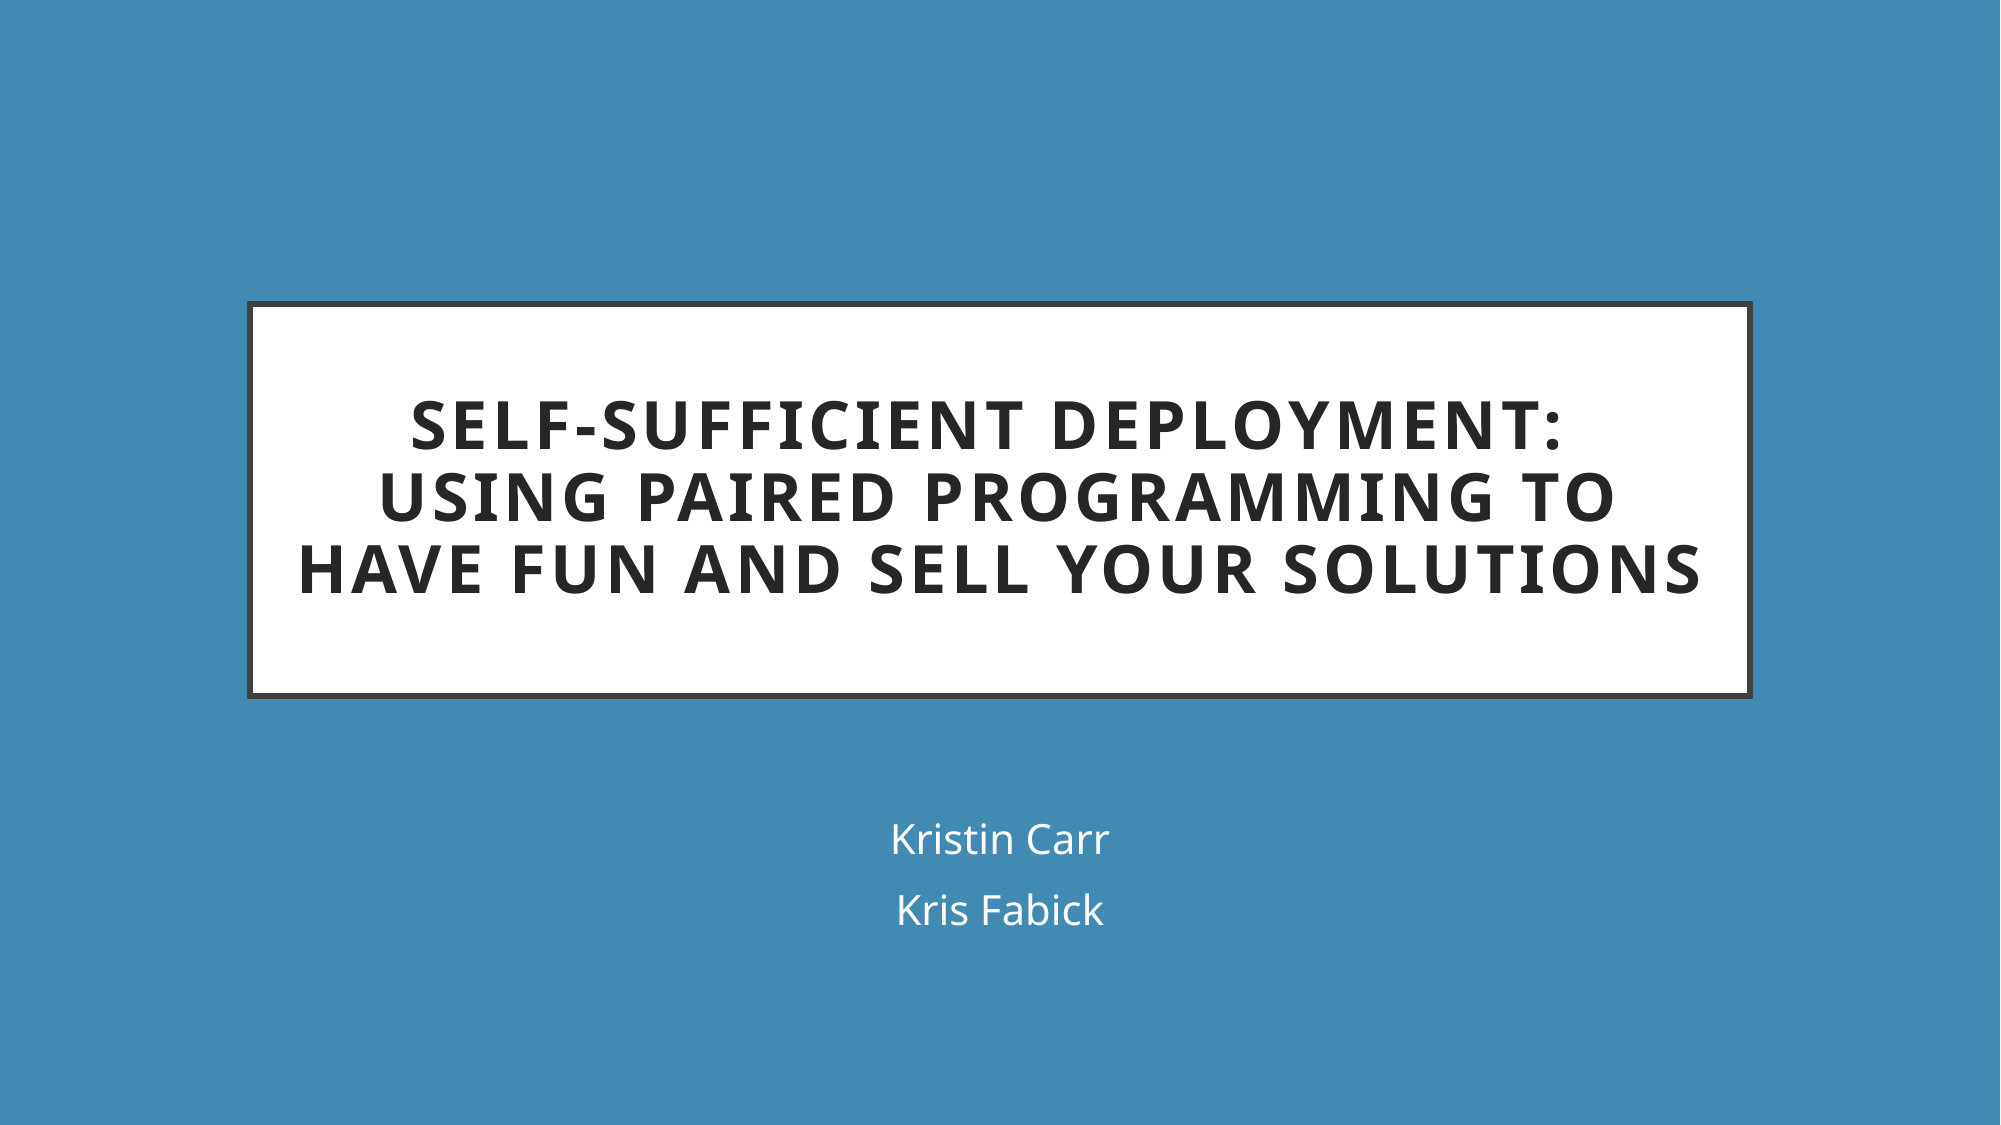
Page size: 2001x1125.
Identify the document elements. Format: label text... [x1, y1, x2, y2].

subtitle Kristin Carr Kris Fabick [249, 805, 1750, 1077]
title Self-sufficient deployment: using paired programming to have fun and sell your solutions [247, 301, 1753, 699]
